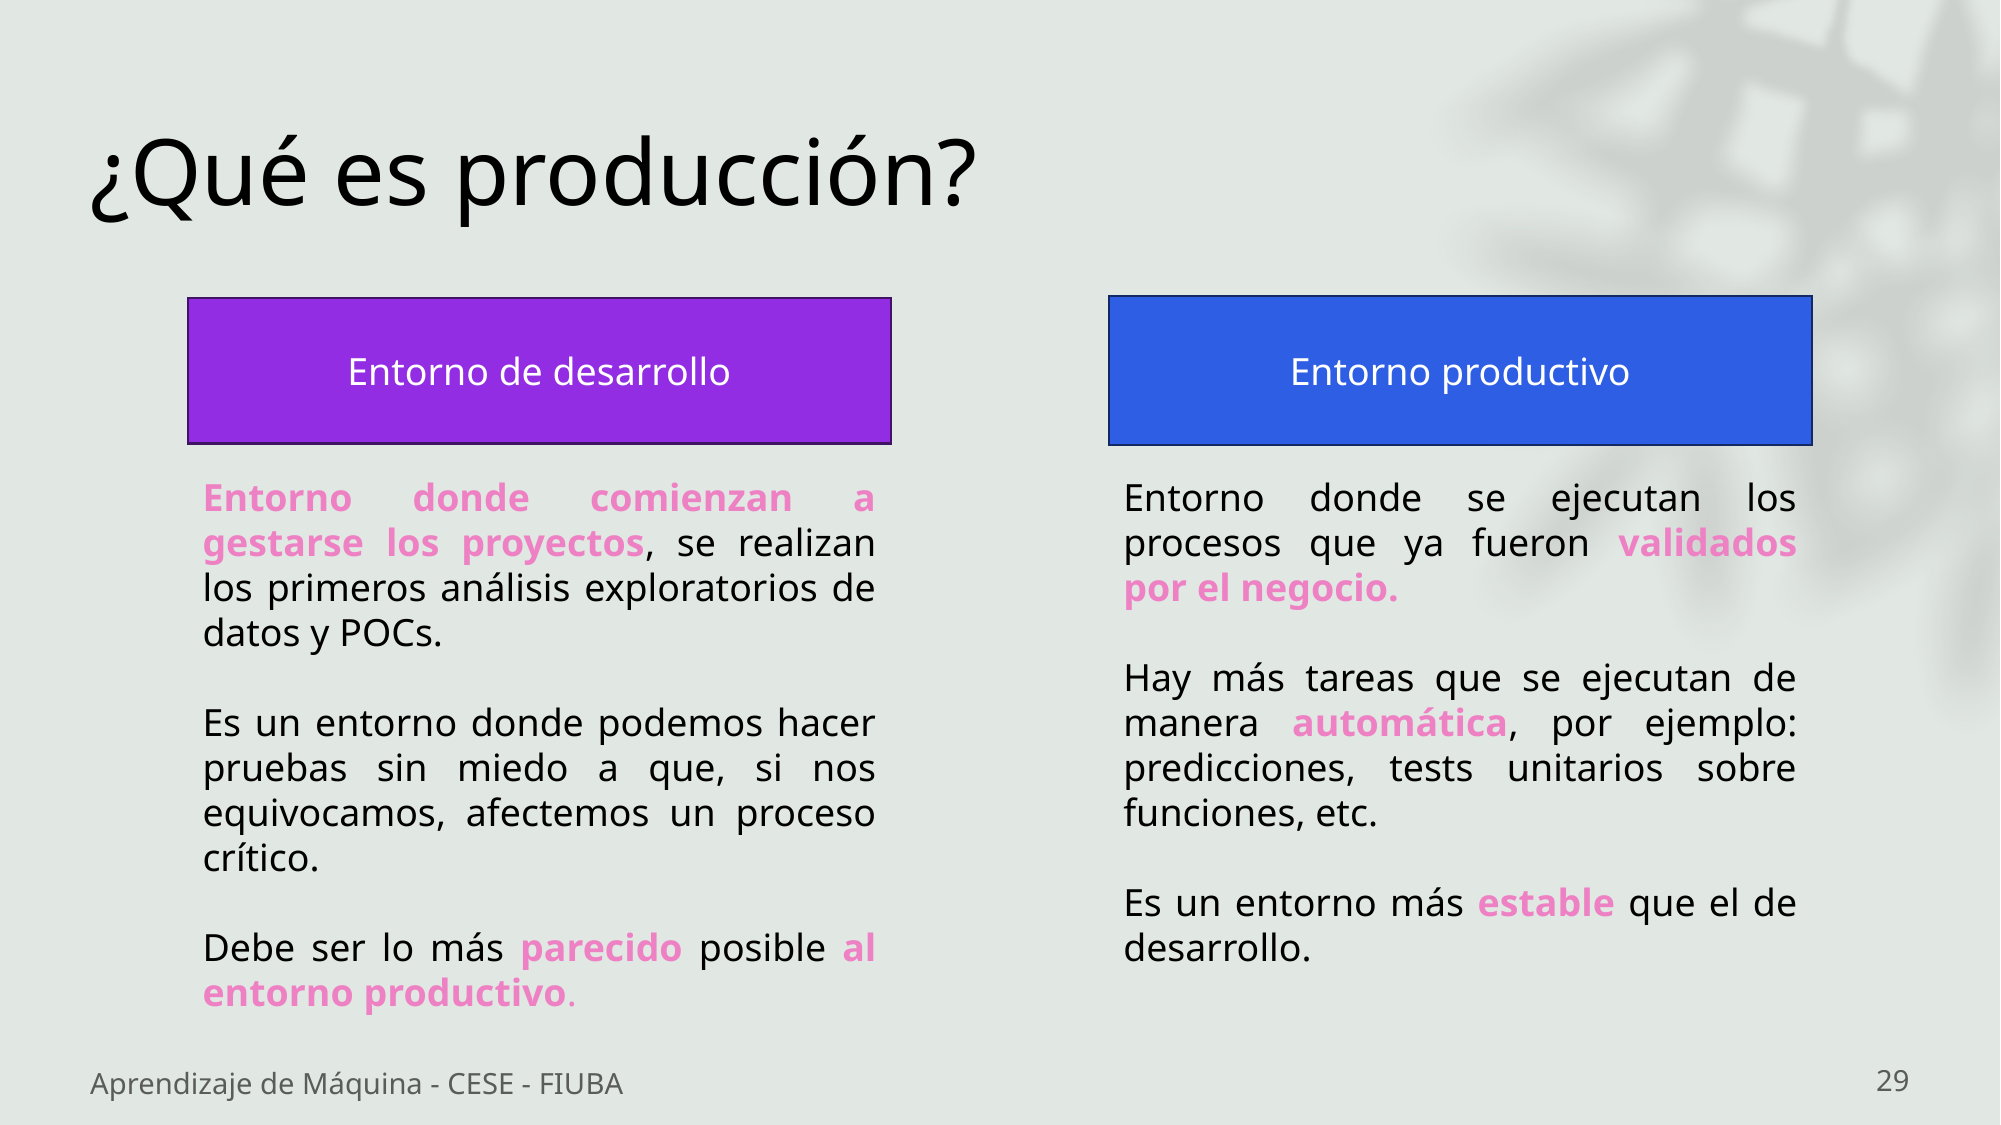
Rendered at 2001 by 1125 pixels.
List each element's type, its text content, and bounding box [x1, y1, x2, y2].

footer Aprendizaje de Máquina - CESE - FIUBA [75, 1052, 751, 1113]
slide_number 29 [1474, 1052, 1925, 1113]
text_box Entorno donde se ejecutan los procesos que ya fueron validados por el negocio. Hay más tareas que se ejecutan de manera automática, por ejemplo: predicciones, tests unitarios sobre funciones, etc. Es un entorno más estable que el de desarrollo. [1108, 466, 1813, 977]
text_box Entorno de desarrollo [187, 297, 892, 445]
title ¿Qué es producción? [75, 60, 1863, 278]
text_box Entorno donde comienzan a gestarse los proyectos, se realizan los primeros análisis exploratorios de datos y POCs. Es un entorno donde podemos hacer pruebas sin miedo a que, si nos equivocamos, afectemos un proceso crítico. Debe ser lo más parecido posible al entorno productivo. [187, 466, 892, 1022]
text_box Entorno productivo [1108, 295, 1813, 446]
